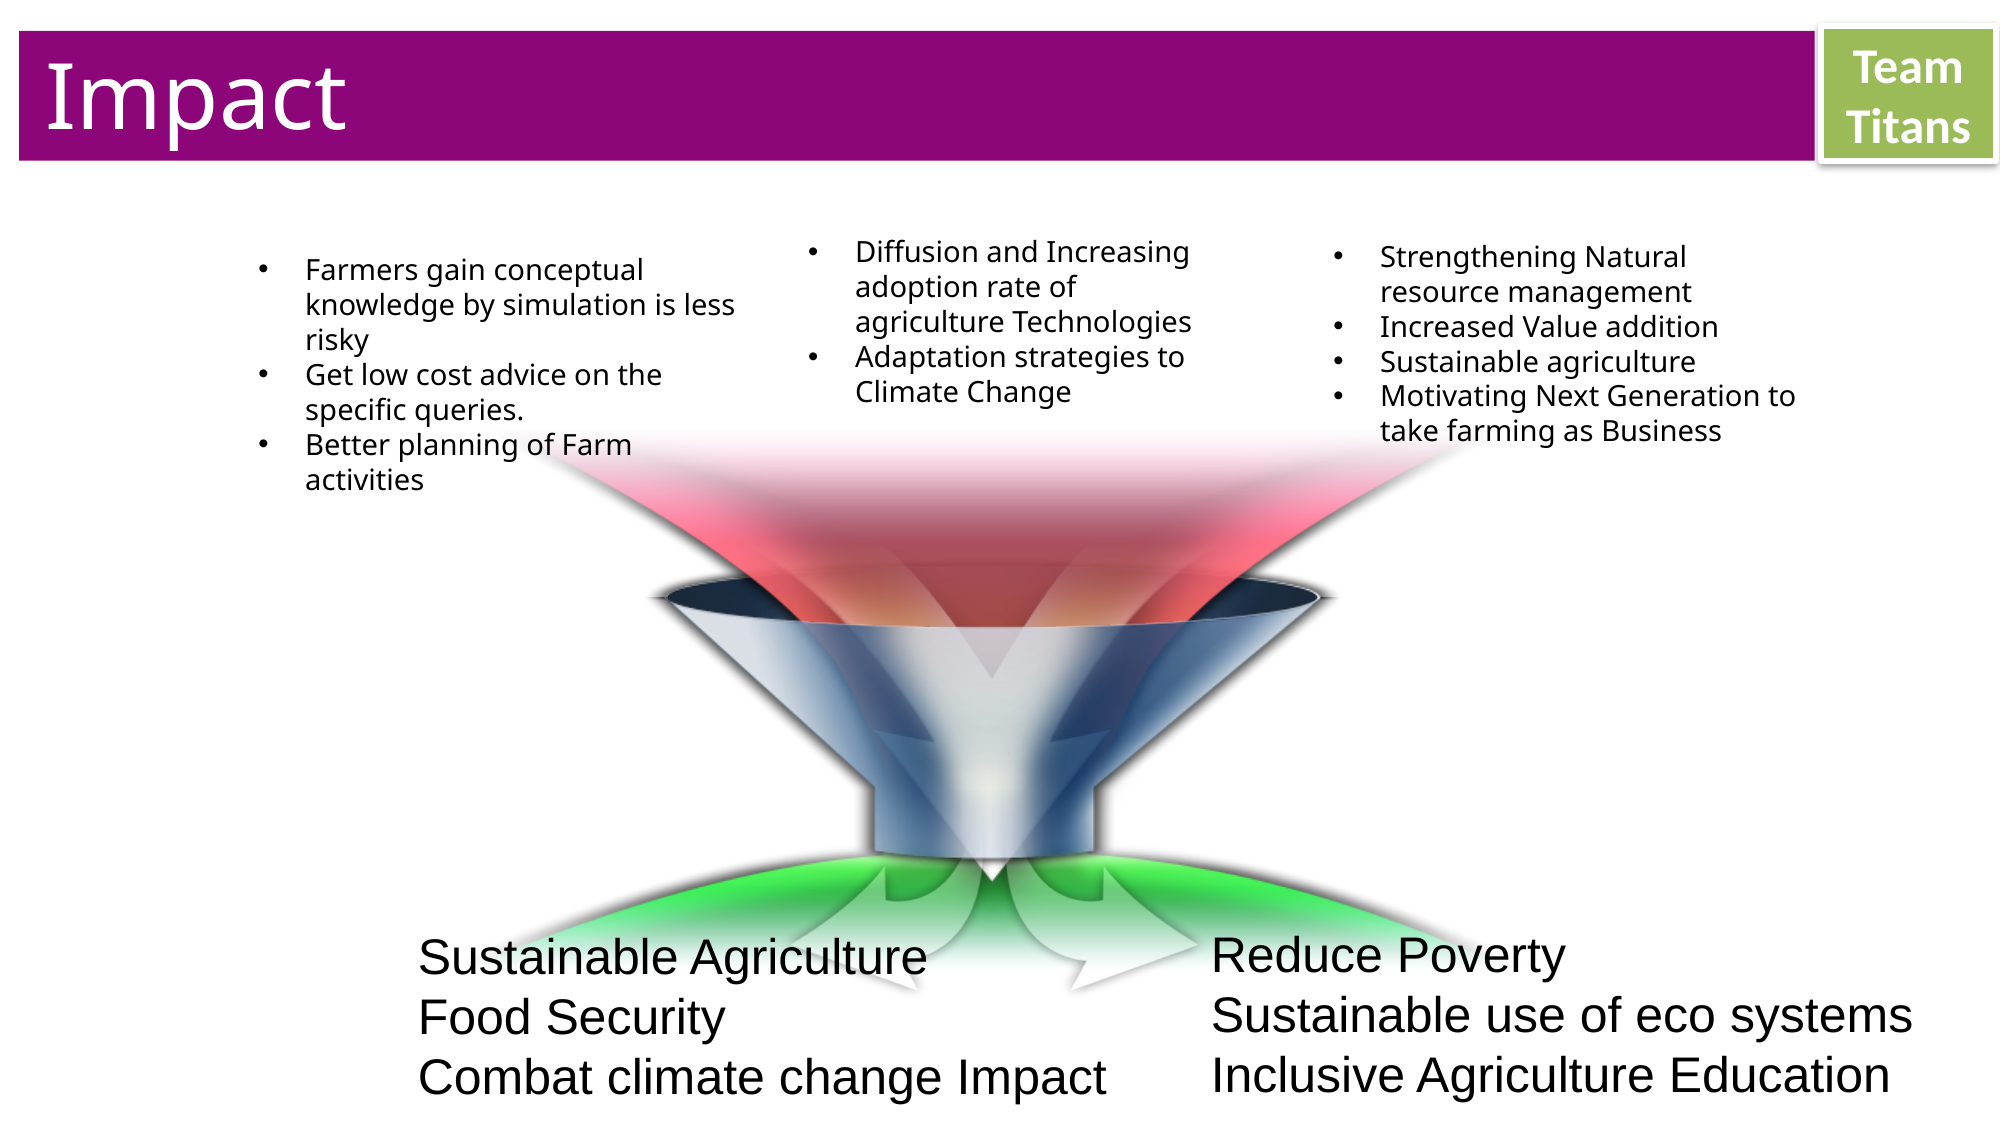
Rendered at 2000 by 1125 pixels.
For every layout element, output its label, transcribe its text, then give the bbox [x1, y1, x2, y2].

picture [443, 429, 1530, 1034]
text_box Impact [31, 30, 1378, 137]
text_box Strengthening Natural resource management Increased Value addition Sustainable agriculture Motivating Next Generation to take farming as Business [1318, 230, 1827, 456]
text_box Reduce Poverty Sustainable use of eco systems Inclusive Agriculture Education [1196, 915, 1929, 1110]
text_box Sustainable Agriculture Food Security Combat climate change Impact [403, 916, 1122, 1112]
text_box Farmers gain conceptual knowledge by simulation is less risky Get low cost advice on the specific queries. Better planning of Farm activities [243, 244, 763, 504]
text_box Diffusion and Increasing adoption rate of agriculture Technologies Adaptation strategies to Climate Change [793, 226, 1249, 416]
